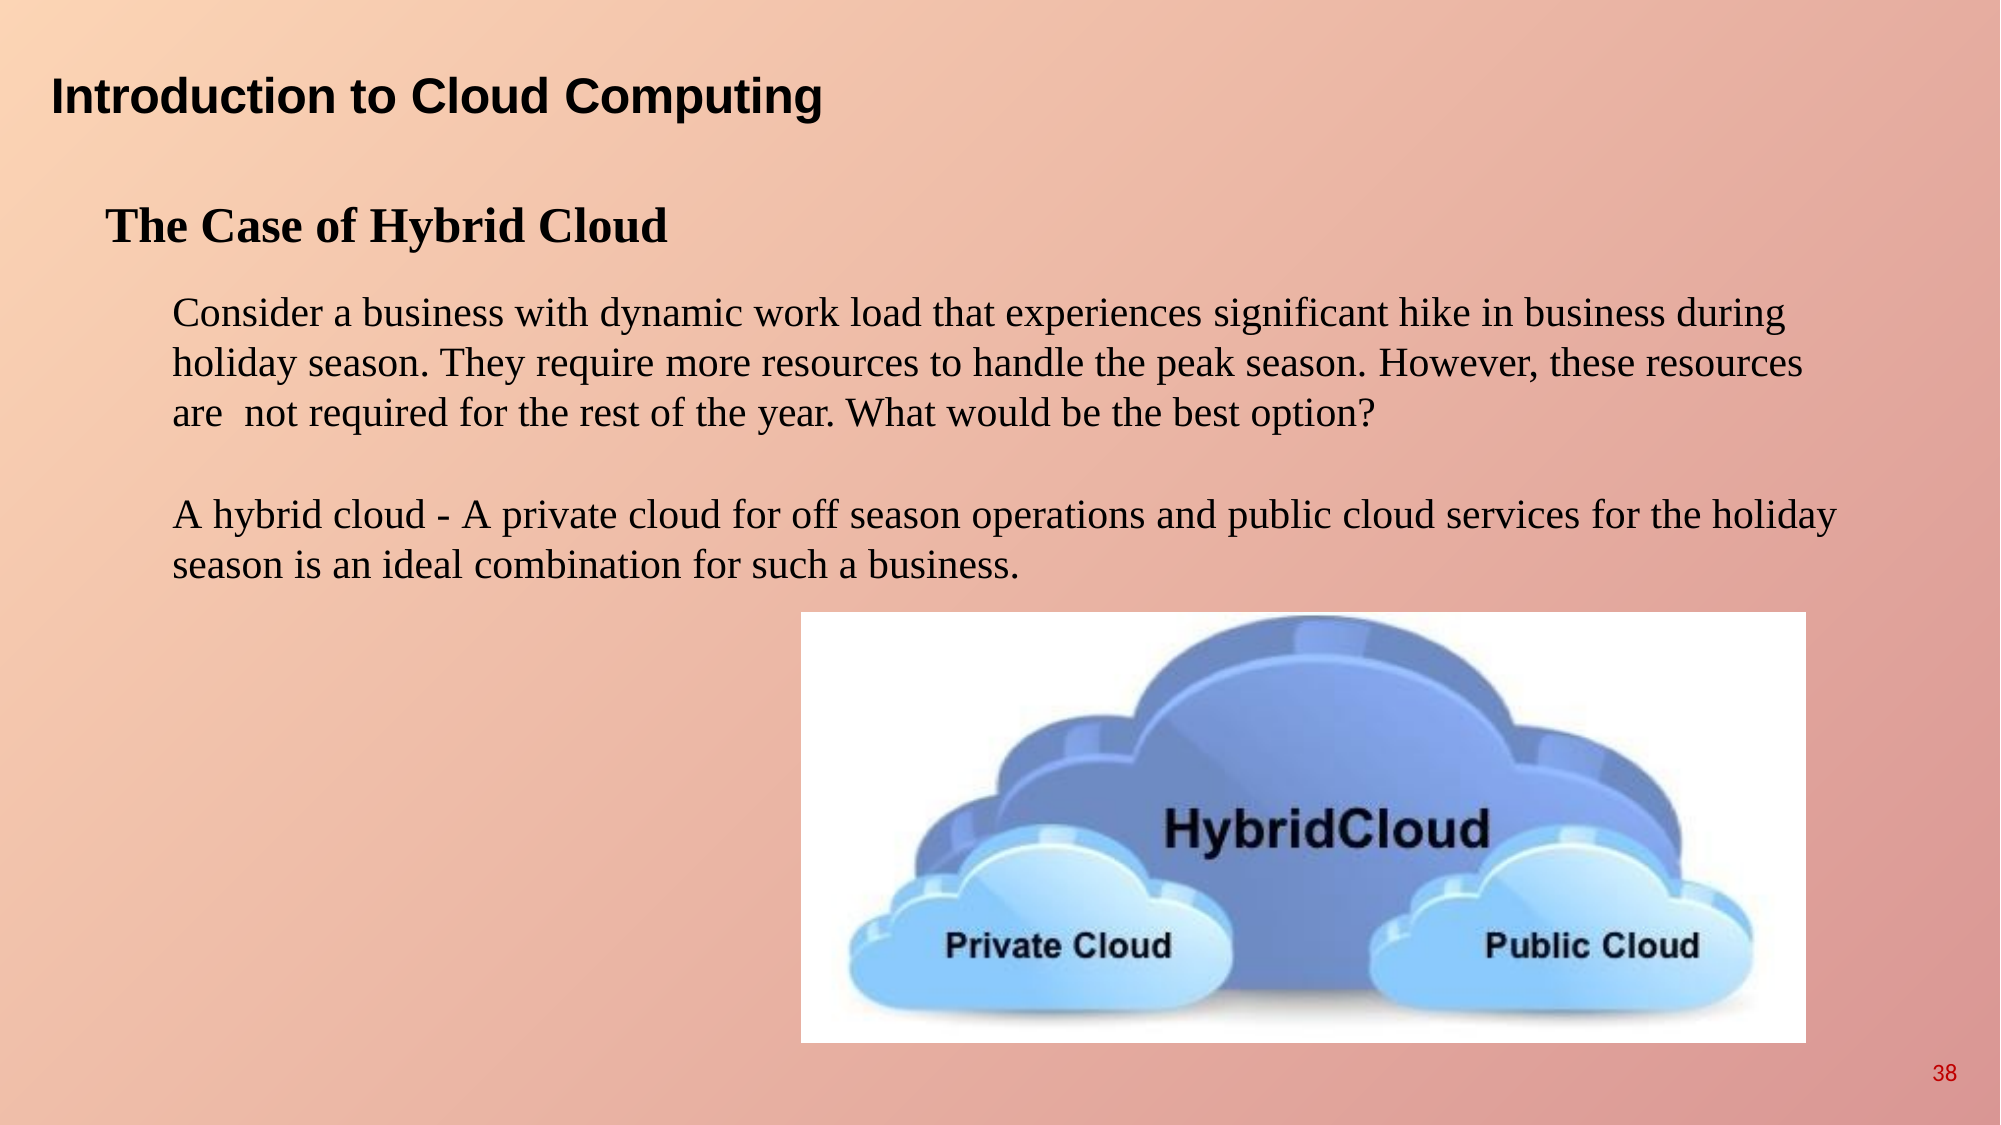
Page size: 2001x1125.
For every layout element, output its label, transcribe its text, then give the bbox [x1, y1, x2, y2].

slide_number 38 [1925, 1060, 1964, 1125]
title Introduction to Cloud Computing [48, 61, 825, 251]
text_box The Case of Hybrid Cloud Consider a business with dynamic work load that experiences significant hike in business during holiday season. They require more resources to handle the peak season. However, these resources are not required for the rest of the year. What would be the best option? A hybrid cloud - A private cloud for off season operations and public cloud services for the holiday season is an ideal combination for such a business. [103, 190, 1860, 587]
text_box [801, 612, 1806, 1043]
